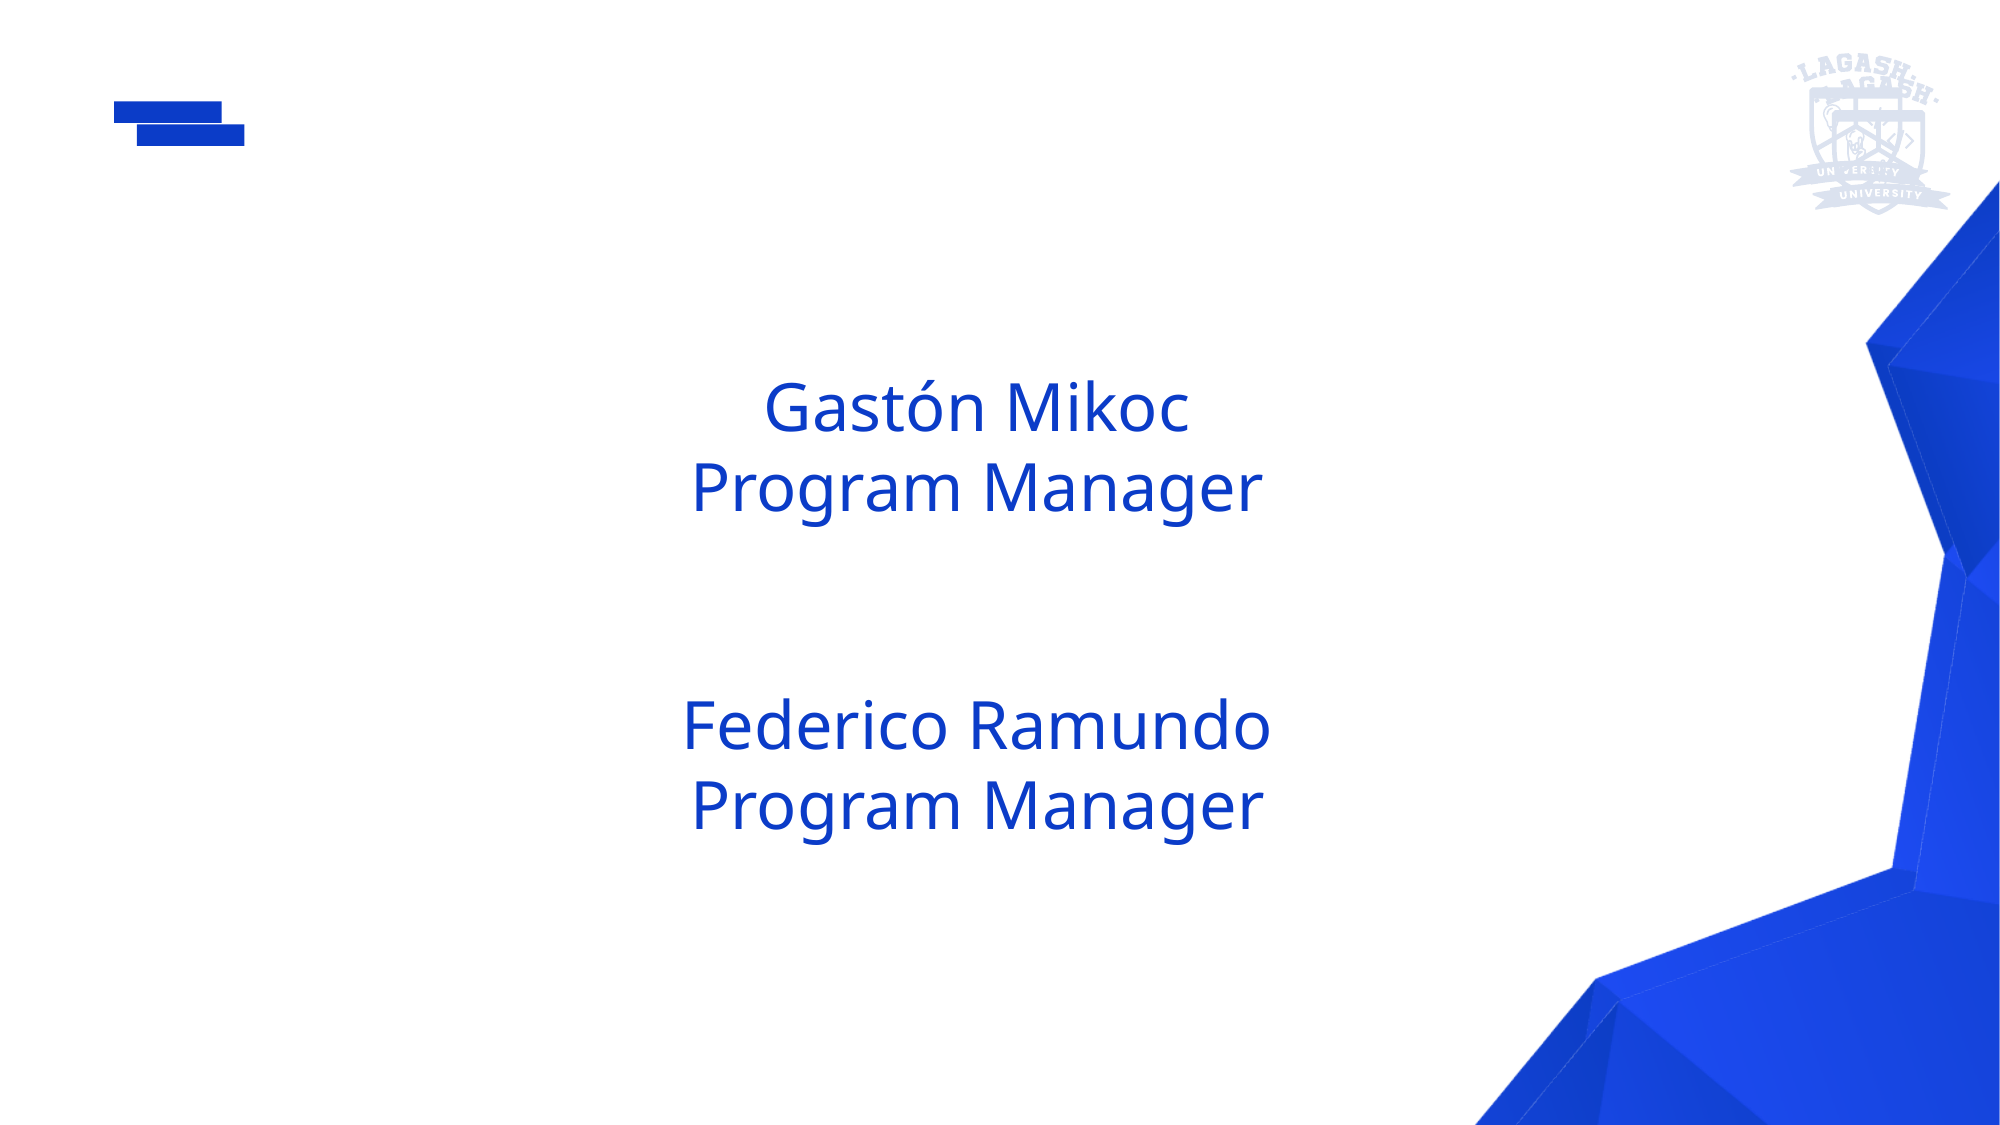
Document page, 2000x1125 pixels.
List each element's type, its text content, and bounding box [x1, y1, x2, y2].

text_box [136, 123, 246, 147]
text_box [113, 100, 223, 124]
text_box Gastón Mikoc Program Manager [634, 364, 1088, 525]
text_box Federico Ramundo Program Manager [634, 683, 1062, 844]
picture [960, 53, 2000, 1125]
